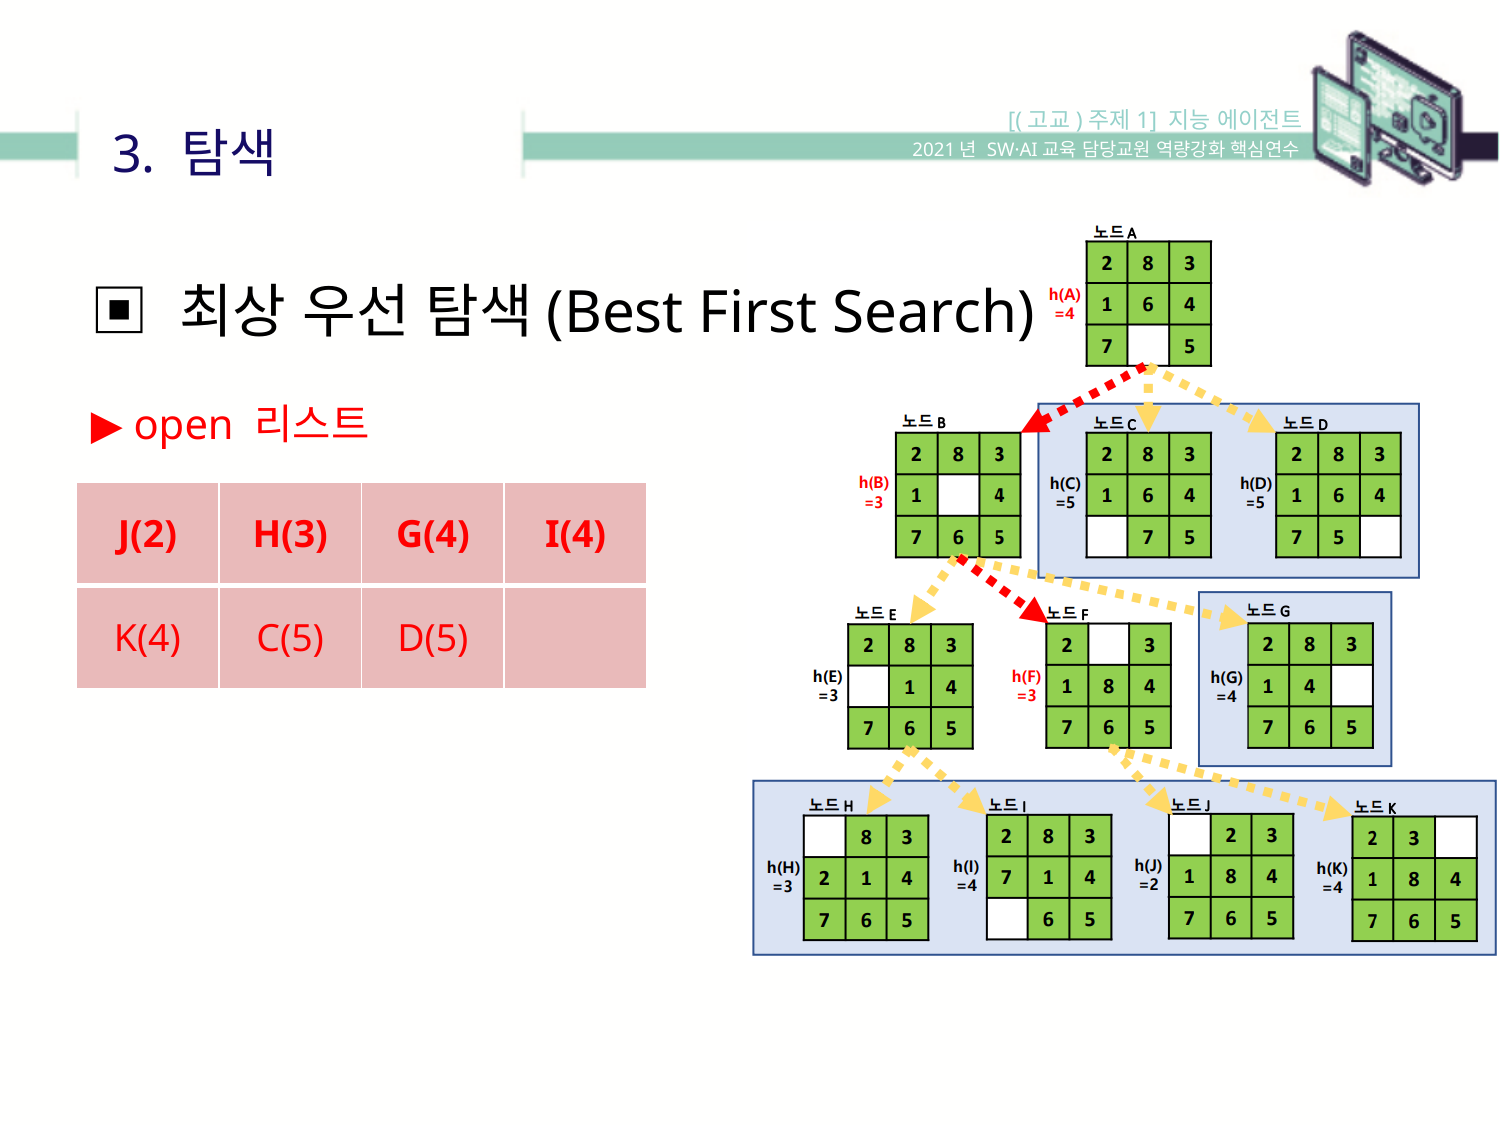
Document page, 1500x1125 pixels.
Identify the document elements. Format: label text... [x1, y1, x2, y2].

table_header H(3) [220, 483, 361, 583]
text_box ▣ 최상 우선 탐색(Best First Search) [76, 266, 747, 352]
text_box 3. 탐색 [97, 113, 539, 192]
text_box ▶ open 리스트 [76, 390, 393, 455]
table_header G(4) [362, 483, 503, 583]
table_cell D(5) [362, 588, 503, 688]
table_cell K(4) [77, 588, 218, 688]
text_box 2021년 SW·AI교육 담당교원 역량강화 핵심연수 [971, 130, 1315, 157]
table_header J(2) [77, 483, 218, 583]
table_cell C(5) [220, 588, 361, 688]
picture [0, 0, 1500, 1125]
table_cell [505, 588, 646, 688]
text_box [(고교)주제1] 지능 에이전트 [977, 98, 1318, 142]
table_header I(4) [505, 483, 646, 583]
